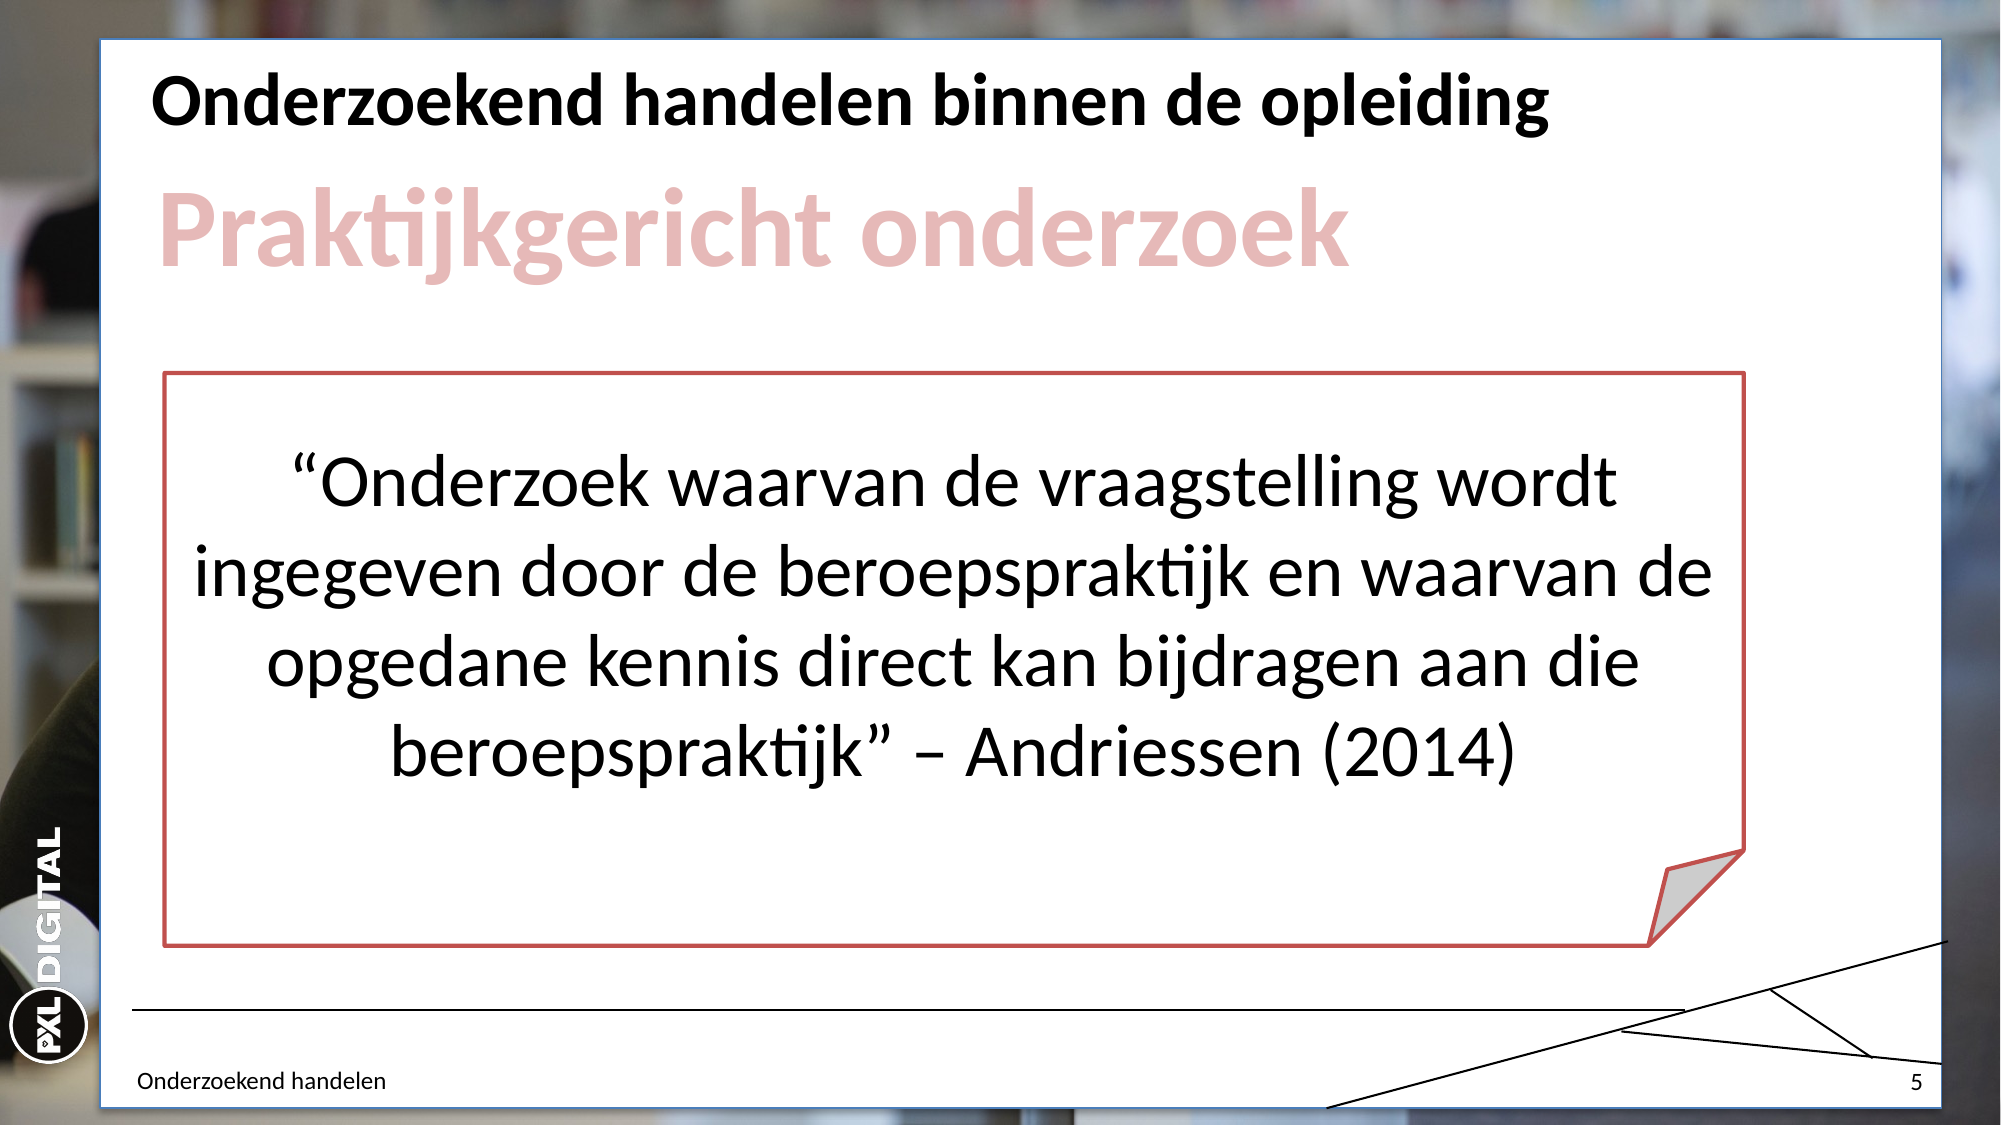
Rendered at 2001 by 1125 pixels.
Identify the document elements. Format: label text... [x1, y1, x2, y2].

picture [0, 0, 2001, 1125]
text_box Praktijkgericht onderzoek [142, 146, 1367, 297]
title Onderzoekend handelen binnen de opleiding [136, 45, 1900, 147]
text_box “Onderzoek waarvan de vraagstelling wordt ingegeven door de beroepspraktijk en waarvan de opgedane kennis direct kan bijdragen aan die beroepspraktijk” – Andriessen (2014) [162, 370, 1746, 948]
